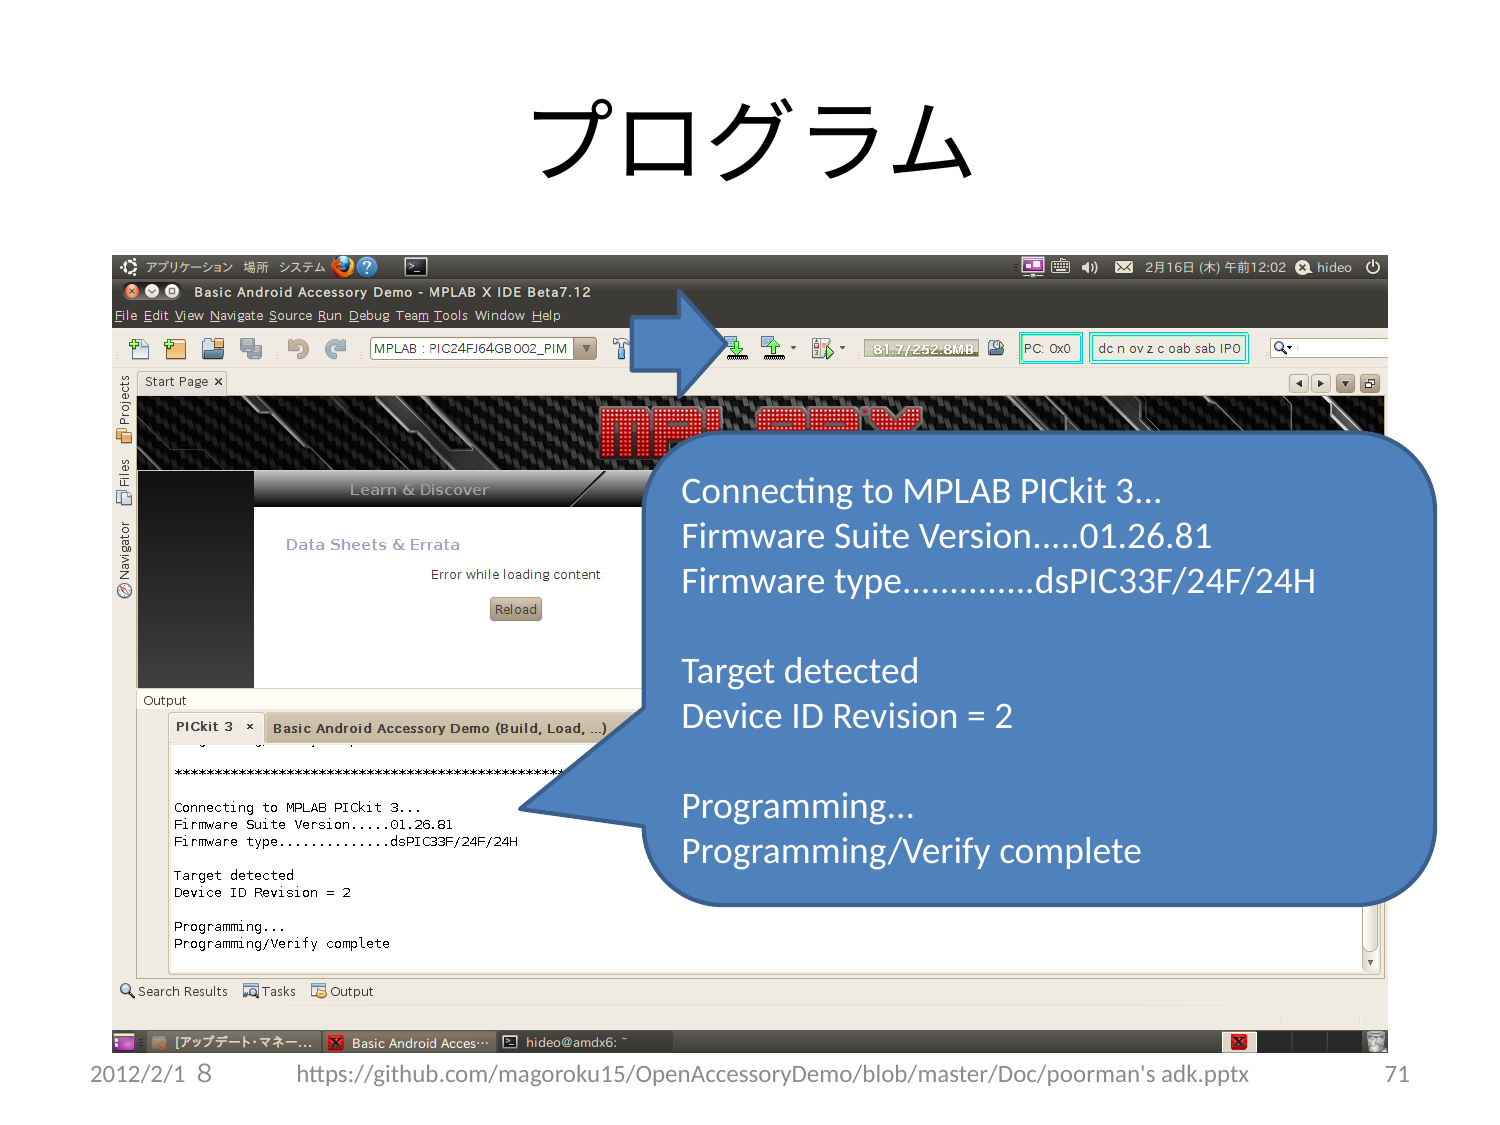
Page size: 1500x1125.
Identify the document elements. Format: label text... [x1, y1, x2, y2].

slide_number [75, 1042, 242, 1103]
text_box Connecting to MPLAB PICkit 3... Firmware Suite Version.....01.26.81 Firmware type..............dsPIC33F/24F/24H Target detected Device ID Revision = 2 Programming... Programming/Verify complete [1393, 439, 1438, 899]
title プログラム [75, 45, 1425, 233]
picture [111, 255, 1389, 1053]
footer https://github.com/magoroku15/OpenAccessoryDemo/blob/master/Doc/poorman's adk.pptx [242, 1061, 1306, 1103]
slide_number 71 [1306, 1042, 1425, 1103]
